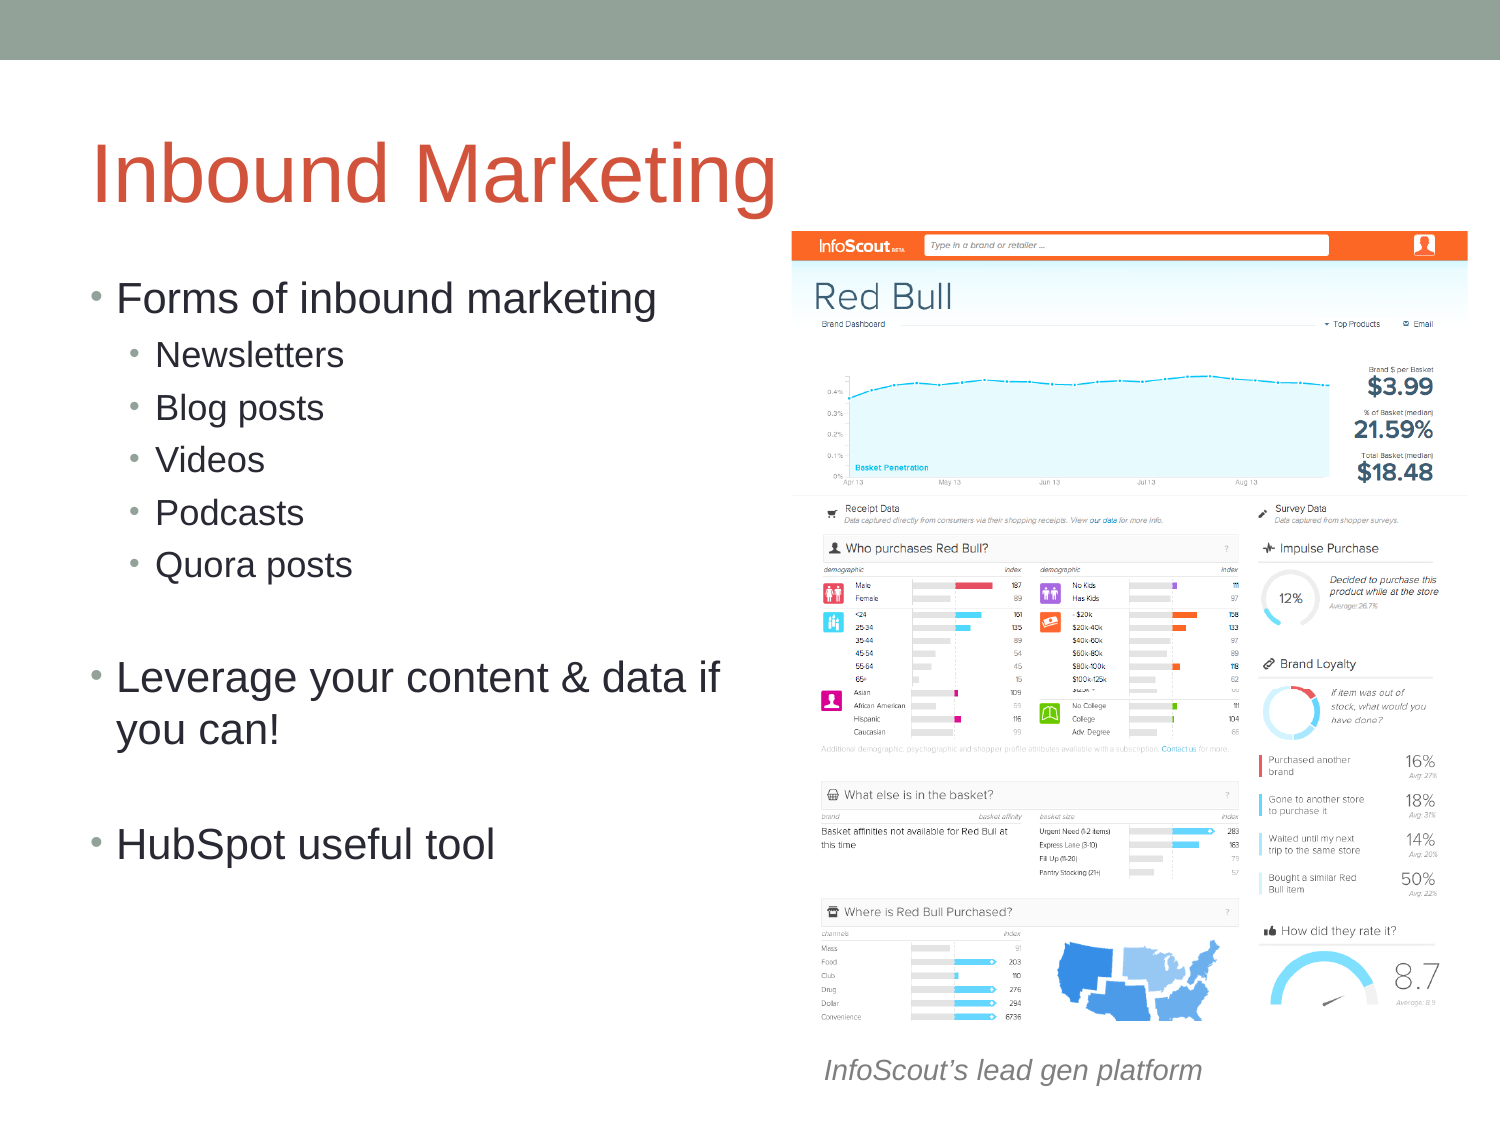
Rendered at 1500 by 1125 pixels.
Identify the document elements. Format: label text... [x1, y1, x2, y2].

title Inbound Marketing [75, 87, 1425, 250]
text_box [783, 231, 1480, 1021]
text_box InfoScout’s lead gen platform [809, 1043, 1424, 1094]
text_box Forms of inbound marketing Newsletters Blog posts Videos Podcasts Quora posts Leverage your content & data if you can! HubSpot useful tool [74, 262, 1230, 1037]
